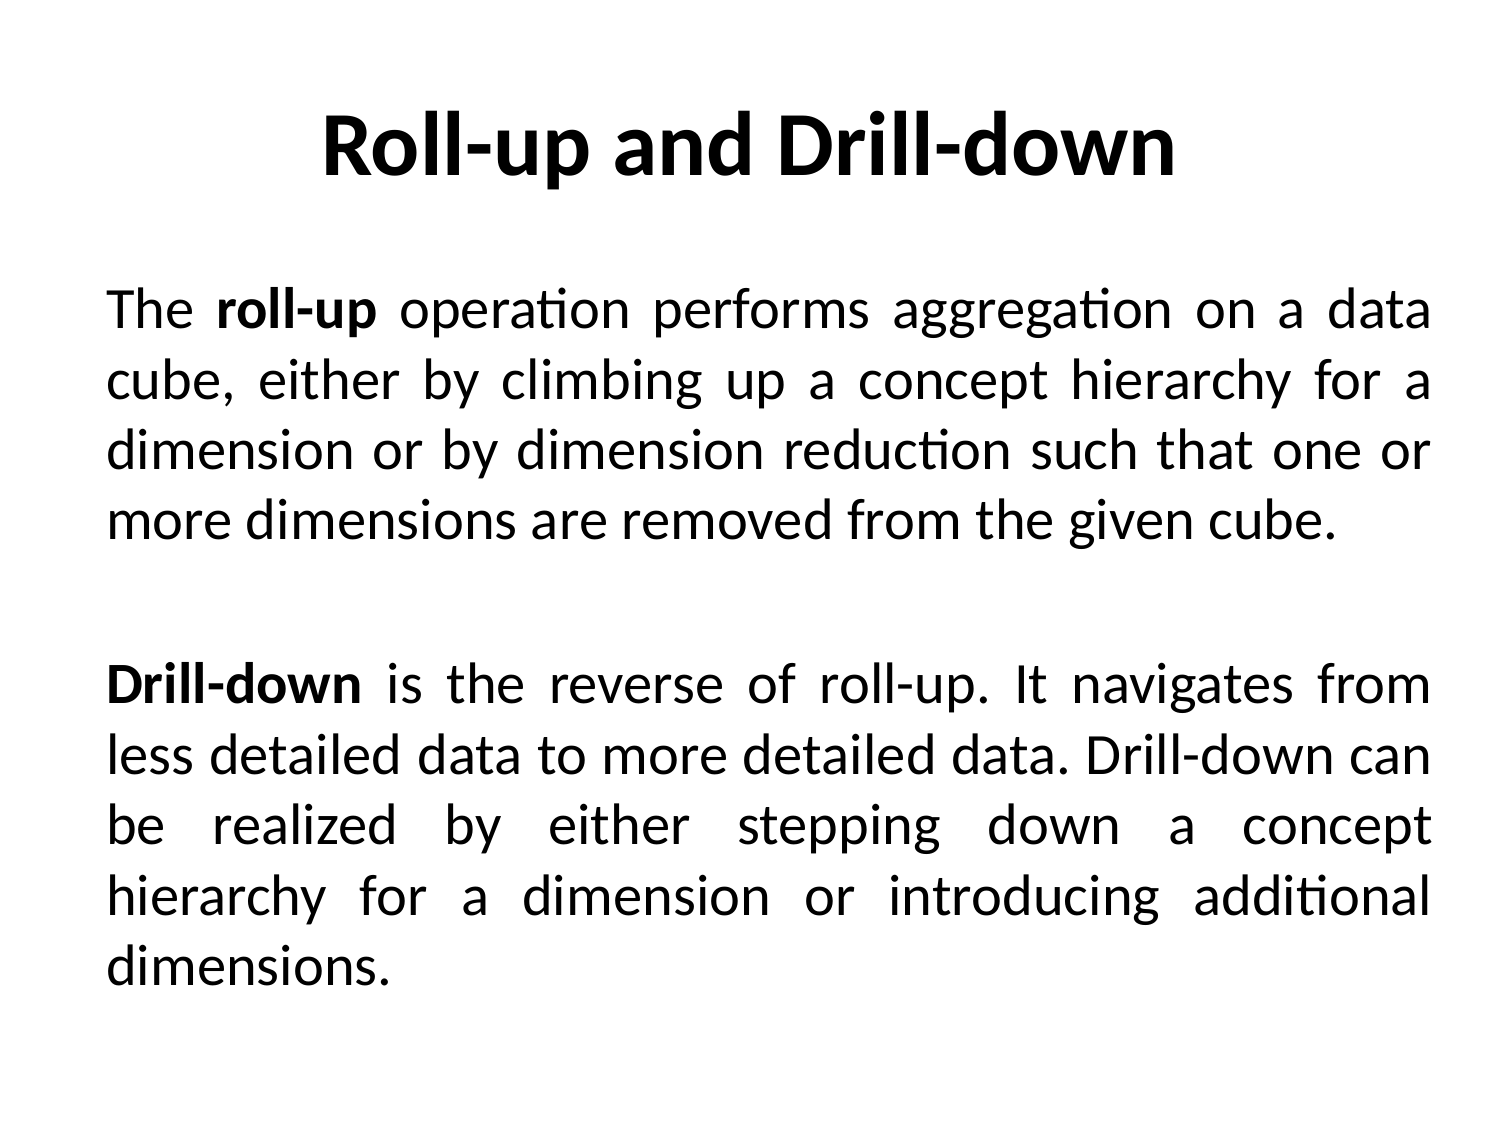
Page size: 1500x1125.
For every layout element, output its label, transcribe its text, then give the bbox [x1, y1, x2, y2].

list The roll-up operation performs aggregation on a data cube, either by climbing up a concept hierarchy for a dimension or by dimension reduction such that one or more dimensions are removed from the given cube. Drill-down is the reverse of roll-up. It navigates from less detailed data to more detailed data. Drill-down can be realized by either stepping down a concept hierarchy for a dimension or introducing additional dimensions. [37, 262, 1450, 1005]
title Roll-up and Drill-down [75, 45, 1425, 233]
